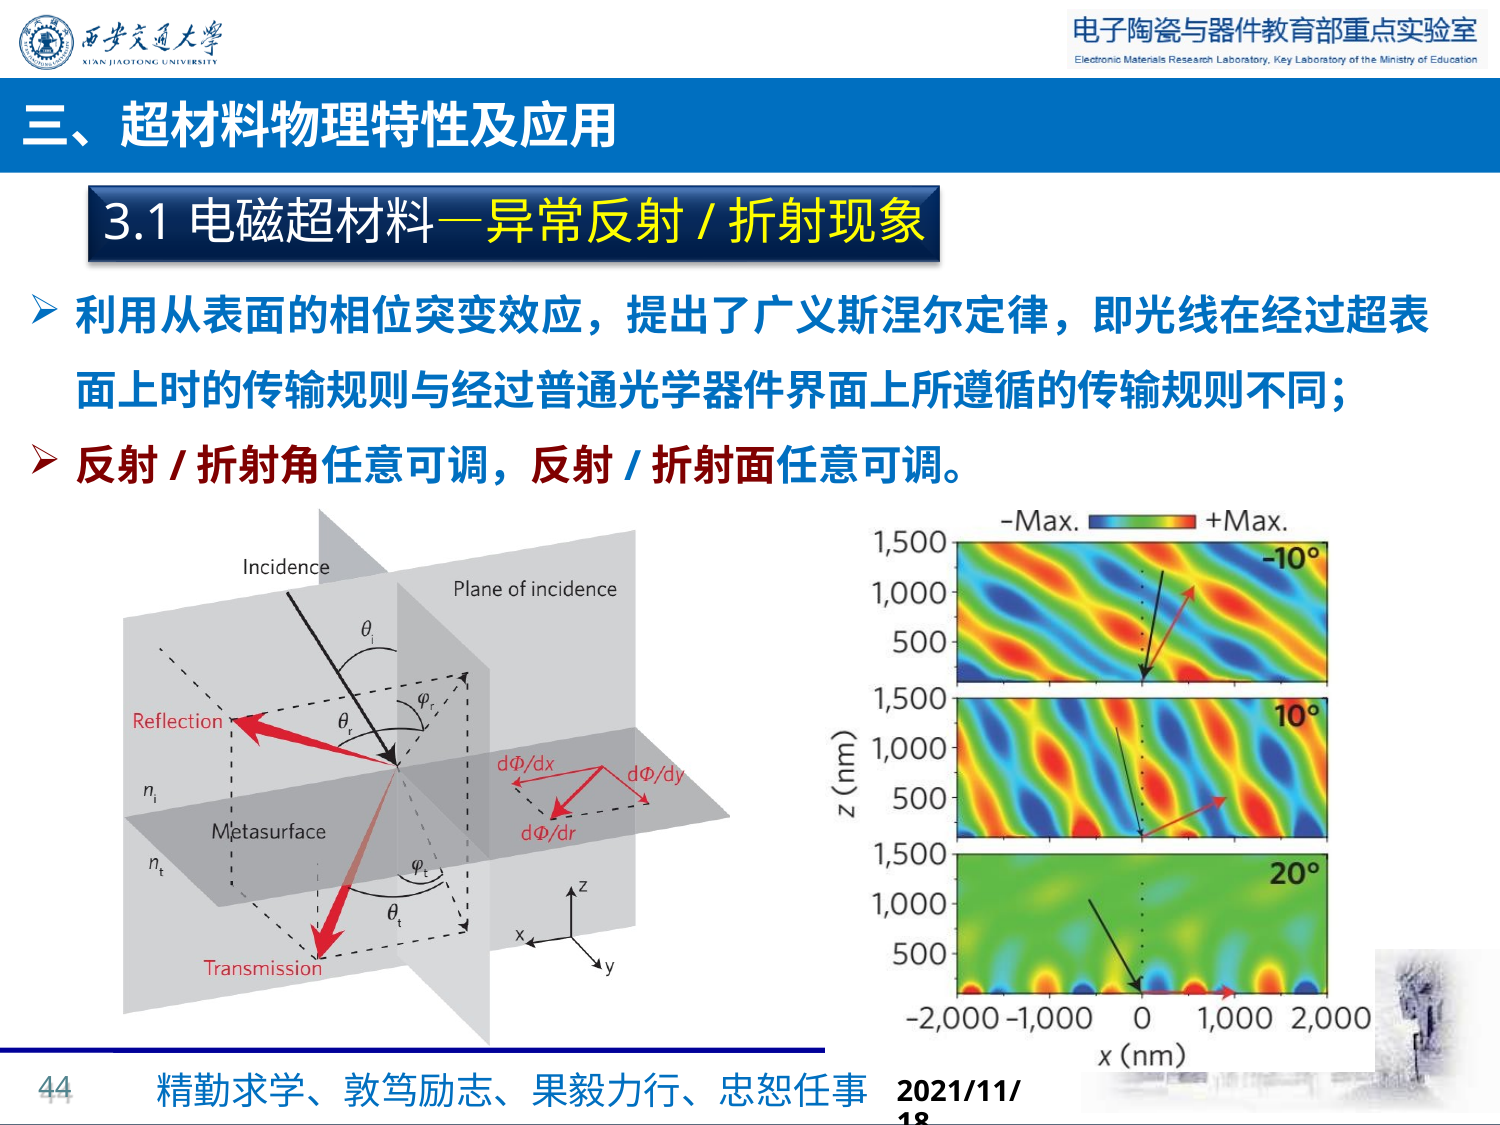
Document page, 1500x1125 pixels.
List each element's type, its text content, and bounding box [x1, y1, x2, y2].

picture [825, 510, 1500, 1113]
text_box 2021/11/18 [894, 1082, 1036, 1125]
picture [19, 14, 222, 70]
picture [82, 185, 946, 273]
picture [123, 508, 730, 1046]
picture [19, 1065, 93, 1125]
picture [1067, 9, 1488, 69]
text_box 3.1电磁超材料—异常反射/折射现象 利用从表面的相位突变效应，提出了广义斯涅尔定律，即光线在经过超表 面上时的传输规则与经过普通光学器件界面上所遵循的传输规则不同； 反射/折射角任意可调，反射/折射面任意可调。 [26, 187, 1435, 490]
text_box 精勤求学、敦笃励志、果毅力行、忠恕任事 [154, 1072, 871, 1113]
title 三、超材料物理特性及应用 [18, 91, 624, 282]
